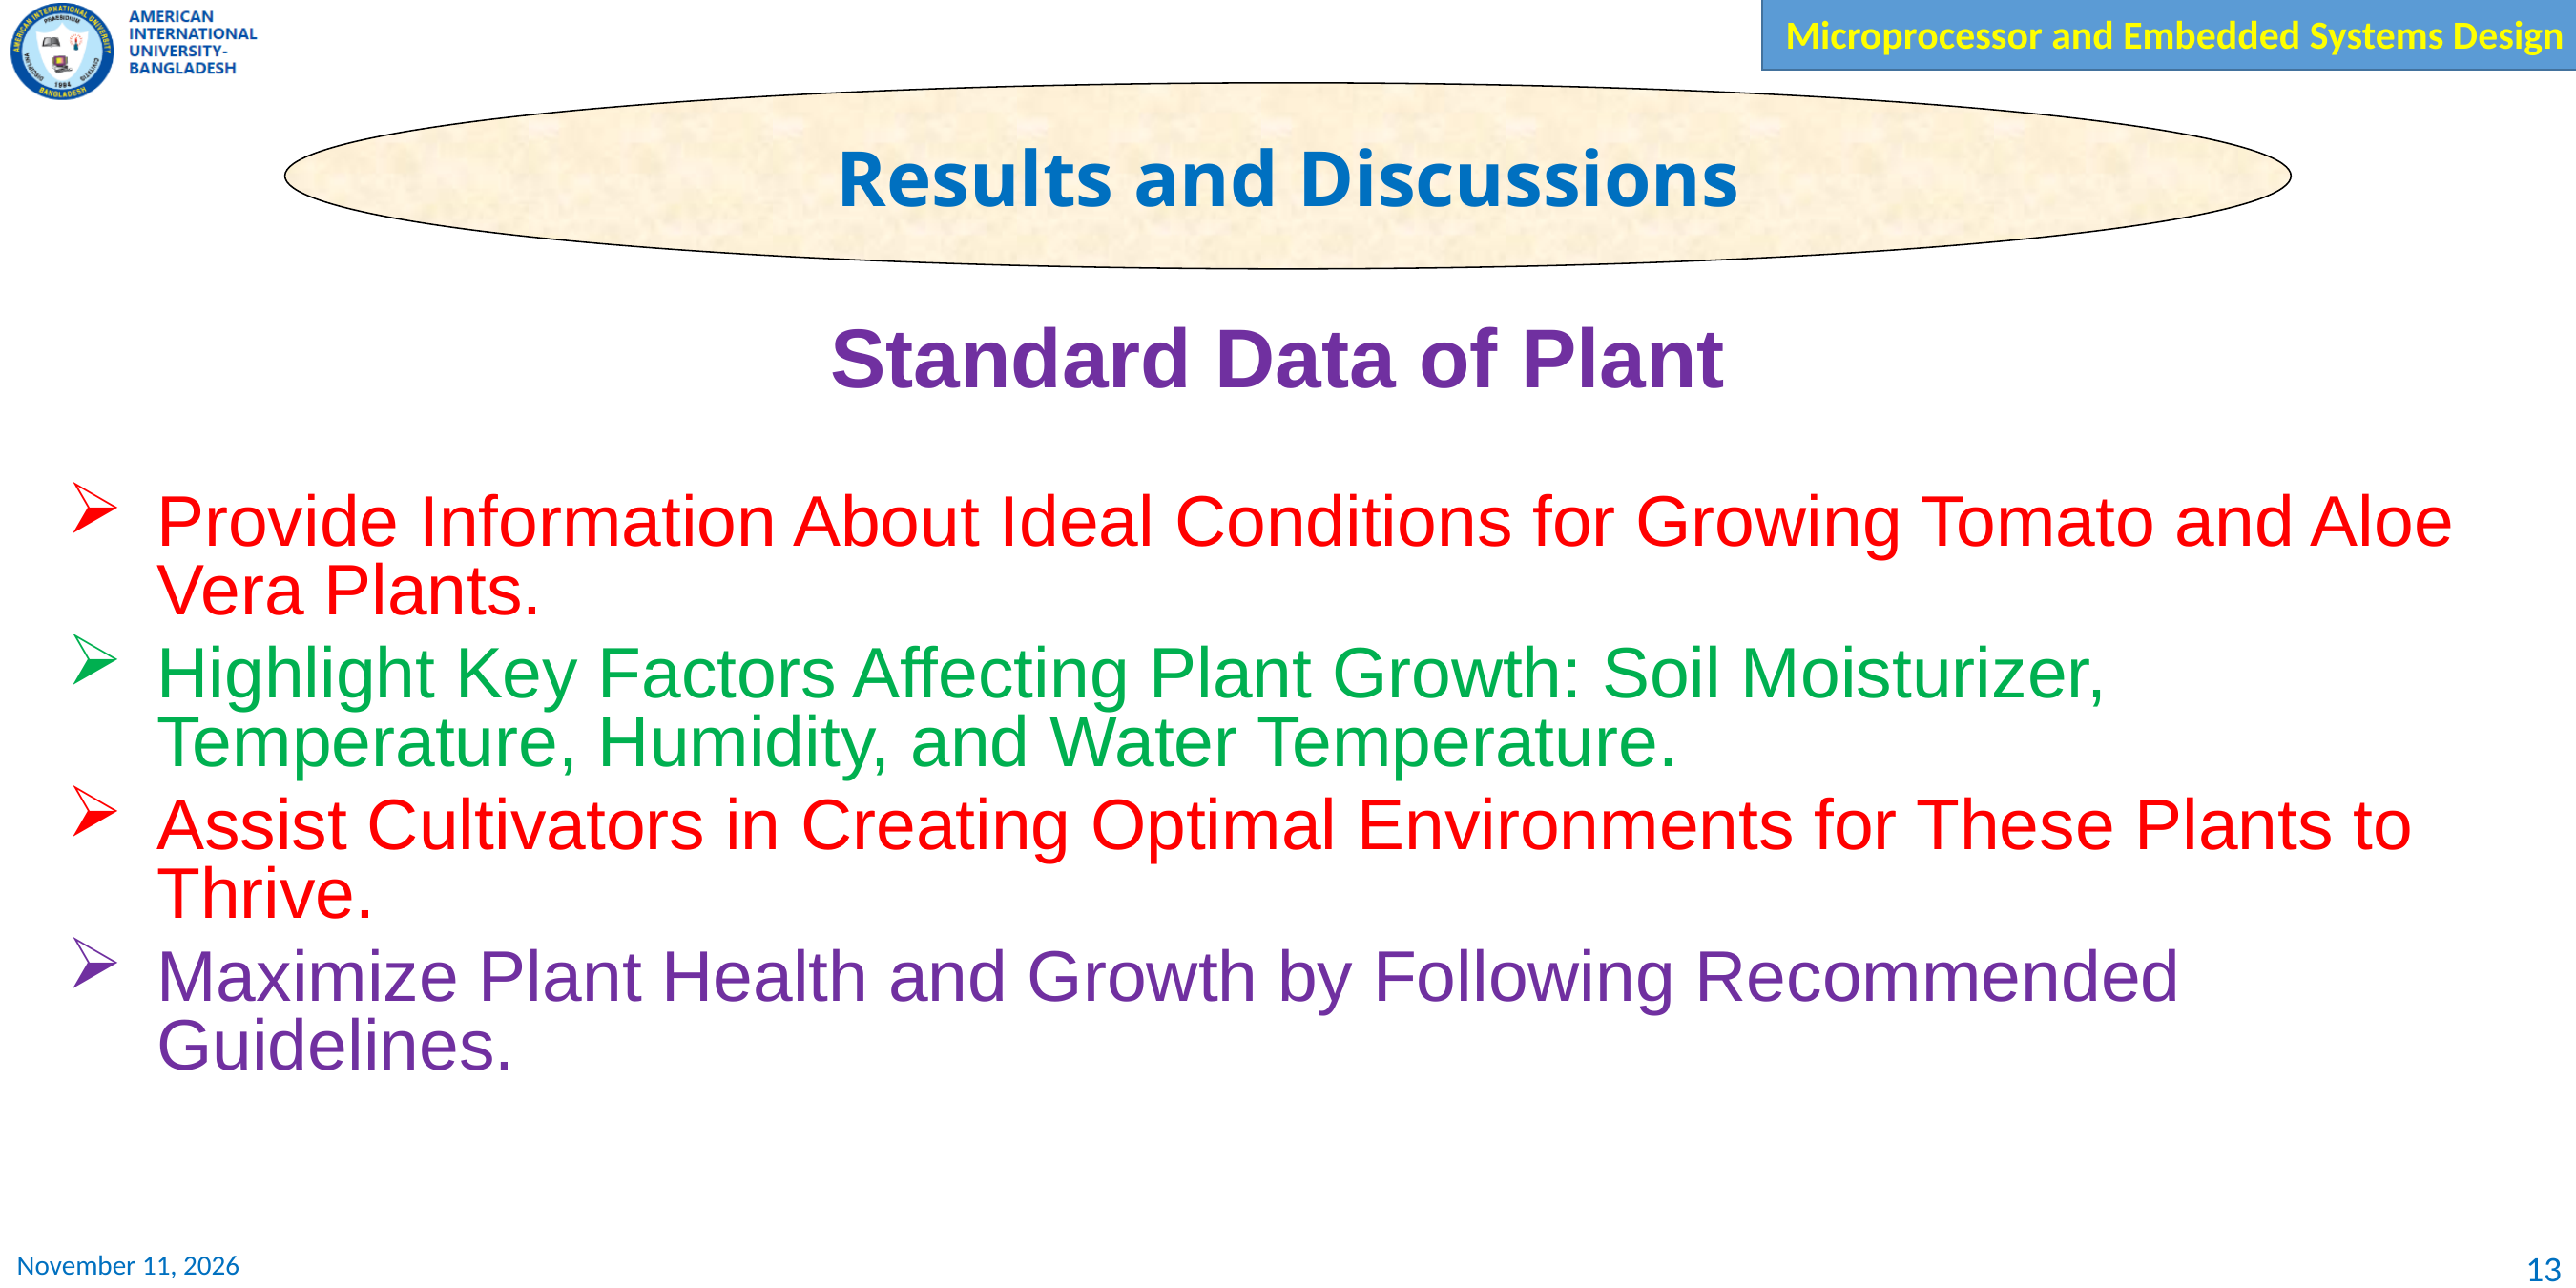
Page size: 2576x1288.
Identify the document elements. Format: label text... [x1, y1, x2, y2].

slide_number 13 [2369, 1239, 2576, 1285]
text_box Provide Information About Ideal Conditions for Growing Tomato and Aloe Vera Plants. Highlight Key Factors Affecting Plant Growth: Soil Moisturizer, Temperature, Humidity, and Water Temperature. Assist Cultivators in Creating Optimal Environments for These Plants to Thrive. Maximize Plant Health and Growth by Following Recommended Guidelines. [52, 484, 2524, 1182]
picture [0, 3, 265, 104]
text_box Results and Discussions [284, 82, 2292, 269]
text_box Standard Data of Plant [816, 317, 1760, 407]
